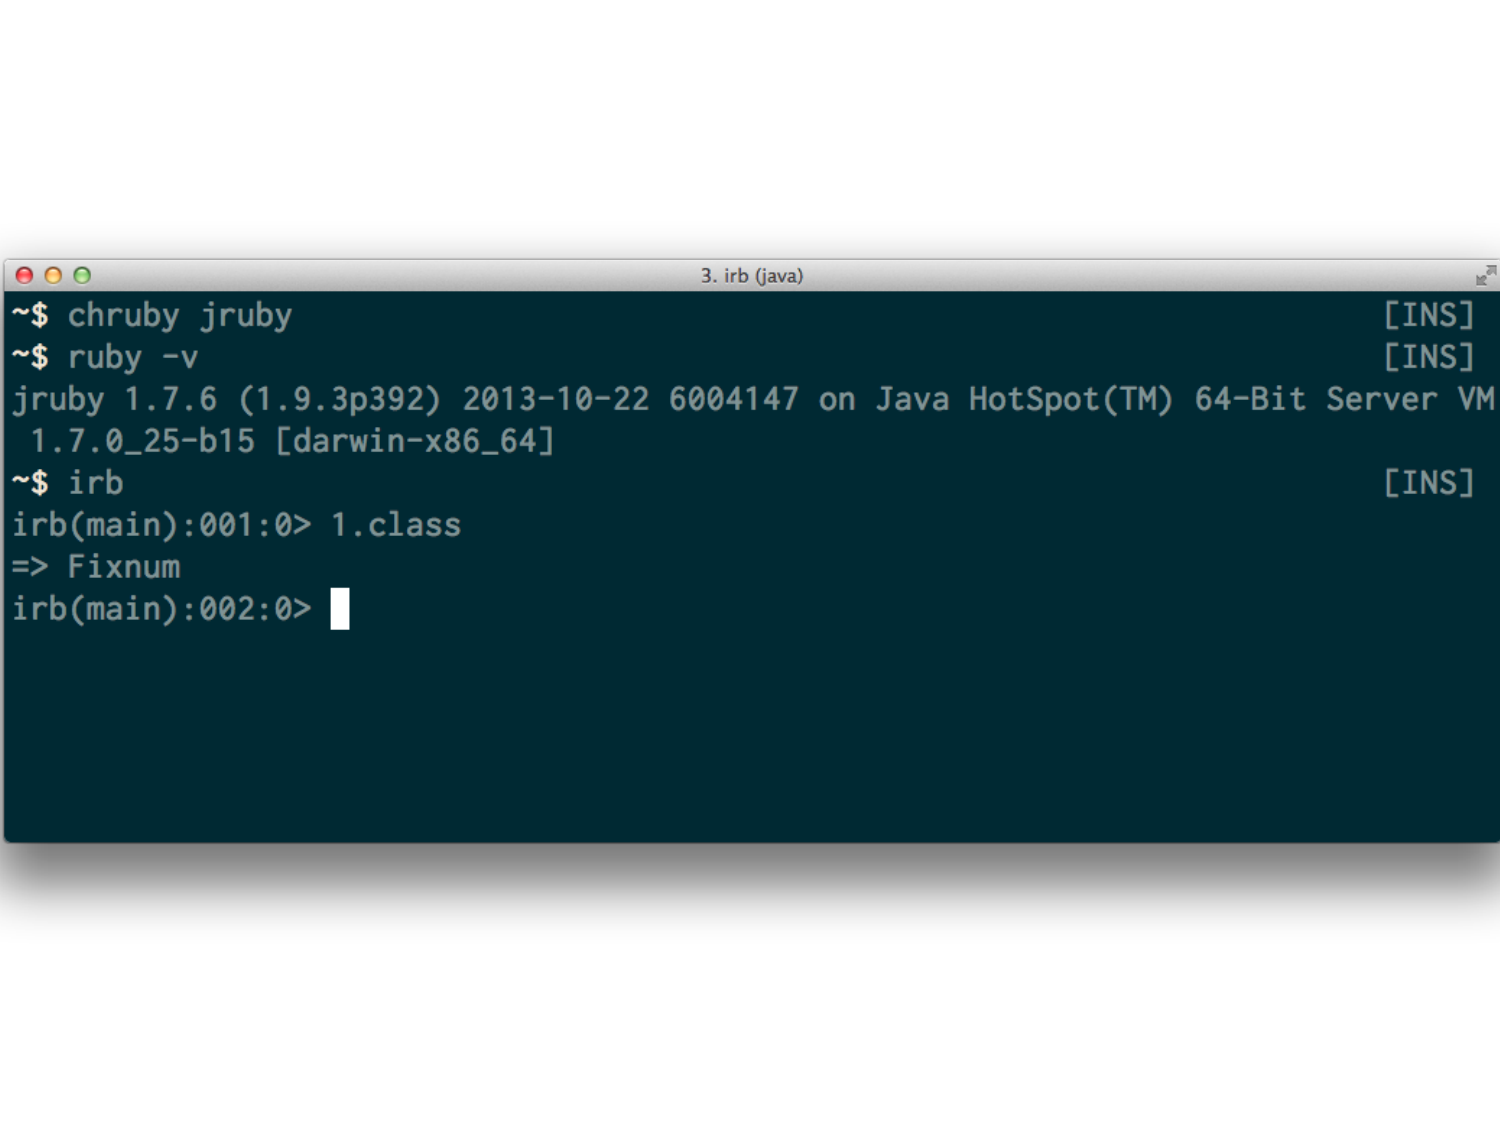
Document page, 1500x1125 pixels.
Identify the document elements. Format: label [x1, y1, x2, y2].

picture [370, 386, 385, 411]
picture [275, 309, 292, 333]
picture [33, 594, 66, 621]
picture [1120, 386, 1157, 410]
picture [278, 426, 290, 456]
picture [87, 601, 122, 621]
picture [1460, 300, 1472, 330]
picture [895, 391, 911, 411]
picture [145, 559, 180, 579]
picture [784, 386, 798, 410]
picture [671, 386, 686, 411]
picture [1386, 342, 1398, 372]
picture [633, 386, 648, 410]
picture [389, 433, 404, 451]
picture [12, 475, 30, 482]
picture [239, 595, 254, 619]
picture [15, 603, 27, 619]
picture [559, 386, 569, 410]
picture [1159, 384, 1171, 417]
picture [145, 428, 160, 452]
picture [540, 426, 551, 456]
picture [334, 512, 343, 535]
picture [370, 517, 385, 537]
picture [32, 344, 48, 370]
picture [1404, 470, 1417, 493]
picture [1460, 468, 1472, 498]
picture [1328, 386, 1343, 411]
picture [351, 391, 368, 417]
picture [1346, 391, 1362, 411]
picture [13, 568, 28, 572]
picture [126, 309, 141, 327]
picture [334, 433, 368, 452]
picture [1084, 387, 1099, 411]
picture [145, 517, 160, 535]
picture [482, 386, 498, 411]
picture [88, 300, 103, 326]
picture [164, 428, 179, 453]
picture [275, 595, 291, 621]
picture [89, 475, 104, 493]
picture [426, 517, 442, 537]
picture [200, 595, 216, 621]
picture [108, 308, 122, 326]
picture [1291, 387, 1306, 411]
picture [520, 386, 535, 411]
picture [747, 386, 756, 410]
picture [71, 477, 83, 493]
picture [0, 209, 1500, 957]
picture [445, 517, 460, 537]
picture [295, 386, 310, 411]
picture [503, 386, 512, 410]
picture [126, 559, 141, 577]
picture [464, 386, 479, 410]
picture [90, 560, 102, 577]
picture [294, 426, 310, 453]
picture [313, 433, 329, 453]
picture [1105, 384, 1117, 417]
picture [13, 393, 25, 417]
picture [31, 556, 48, 576]
picture [989, 391, 1006, 411]
picture [294, 598, 311, 618]
picture [389, 386, 404, 411]
picture [241, 384, 253, 417]
picture [201, 426, 216, 453]
picture [520, 428, 535, 451]
picture [1421, 302, 1437, 326]
picture [1404, 344, 1417, 368]
picture [1367, 391, 1381, 410]
picture [1196, 386, 1212, 411]
picture [877, 386, 892, 411]
picture [971, 386, 986, 410]
picture [182, 351, 197, 369]
picture [127, 386, 137, 410]
picture [689, 386, 723, 411]
picture [840, 391, 855, 410]
picture [1252, 386, 1268, 410]
picture [201, 386, 216, 411]
picture [12, 349, 30, 356]
picture [427, 384, 439, 417]
picture [1458, 386, 1495, 410]
picture [127, 519, 140, 535]
picture [221, 428, 231, 451]
picture [239, 309, 254, 327]
picture [221, 308, 235, 326]
picture [294, 514, 311, 534]
picture [219, 595, 235, 621]
picture [1440, 470, 1456, 495]
picture [1403, 391, 1418, 411]
picture [1421, 344, 1437, 368]
picture [162, 309, 179, 333]
picture [69, 384, 85, 411]
picture [87, 393, 104, 417]
picture [1441, 302, 1456, 327]
picture [239, 428, 254, 453]
picture [1215, 386, 1230, 410]
picture [1441, 344, 1456, 369]
picture [107, 342, 122, 369]
picture [144, 300, 160, 327]
picture [1273, 393, 1285, 410]
picture [1421, 470, 1437, 493]
picture [107, 468, 122, 495]
picture [933, 391, 949, 411]
picture [445, 428, 460, 453]
picture [1386, 300, 1398, 330]
picture [32, 470, 48, 496]
picture [125, 351, 141, 375]
picture [201, 309, 213, 333]
picture [1404, 302, 1417, 326]
picture [33, 391, 47, 410]
picture [70, 428, 85, 451]
picture [1009, 387, 1024, 411]
picture [820, 391, 837, 411]
picture [32, 302, 48, 328]
picture [127, 603, 139, 619]
picture [331, 588, 349, 629]
picture [219, 512, 235, 537]
picture [726, 386, 742, 410]
picture [915, 393, 930, 411]
picture [51, 393, 66, 411]
picture [1384, 393, 1399, 411]
picture [372, 435, 384, 452]
picture [12, 308, 30, 314]
picture [72, 594, 83, 626]
picture [200, 512, 216, 537]
picture [106, 428, 122, 453]
picture [614, 386, 629, 410]
picture [257, 300, 273, 327]
picture [72, 510, 84, 542]
picture [408, 386, 423, 410]
picture [1423, 391, 1437, 410]
picture [1386, 468, 1398, 498]
picture [275, 512, 291, 537]
picture [15, 519, 27, 535]
picture [333, 386, 348, 411]
picture [69, 308, 85, 327]
picture [164, 386, 178, 410]
picture [1046, 391, 1081, 417]
picture [464, 428, 479, 453]
picture [407, 517, 423, 537]
picture [1027, 386, 1043, 411]
picture [164, 594, 176, 626]
picture [87, 517, 122, 537]
picture [70, 554, 85, 577]
picture [502, 428, 517, 453]
picture [240, 512, 249, 535]
picture [259, 386, 268, 410]
picture [389, 510, 404, 535]
picture [426, 435, 442, 452]
picture [164, 510, 176, 542]
picture [71, 350, 85, 368]
picture [33, 428, 43, 451]
picture [107, 561, 122, 577]
picture [88, 351, 103, 369]
picture [764, 386, 780, 410]
picture [1460, 342, 1472, 372]
picture [576, 386, 592, 411]
picture [145, 601, 160, 619]
picture [33, 510, 66, 537]
